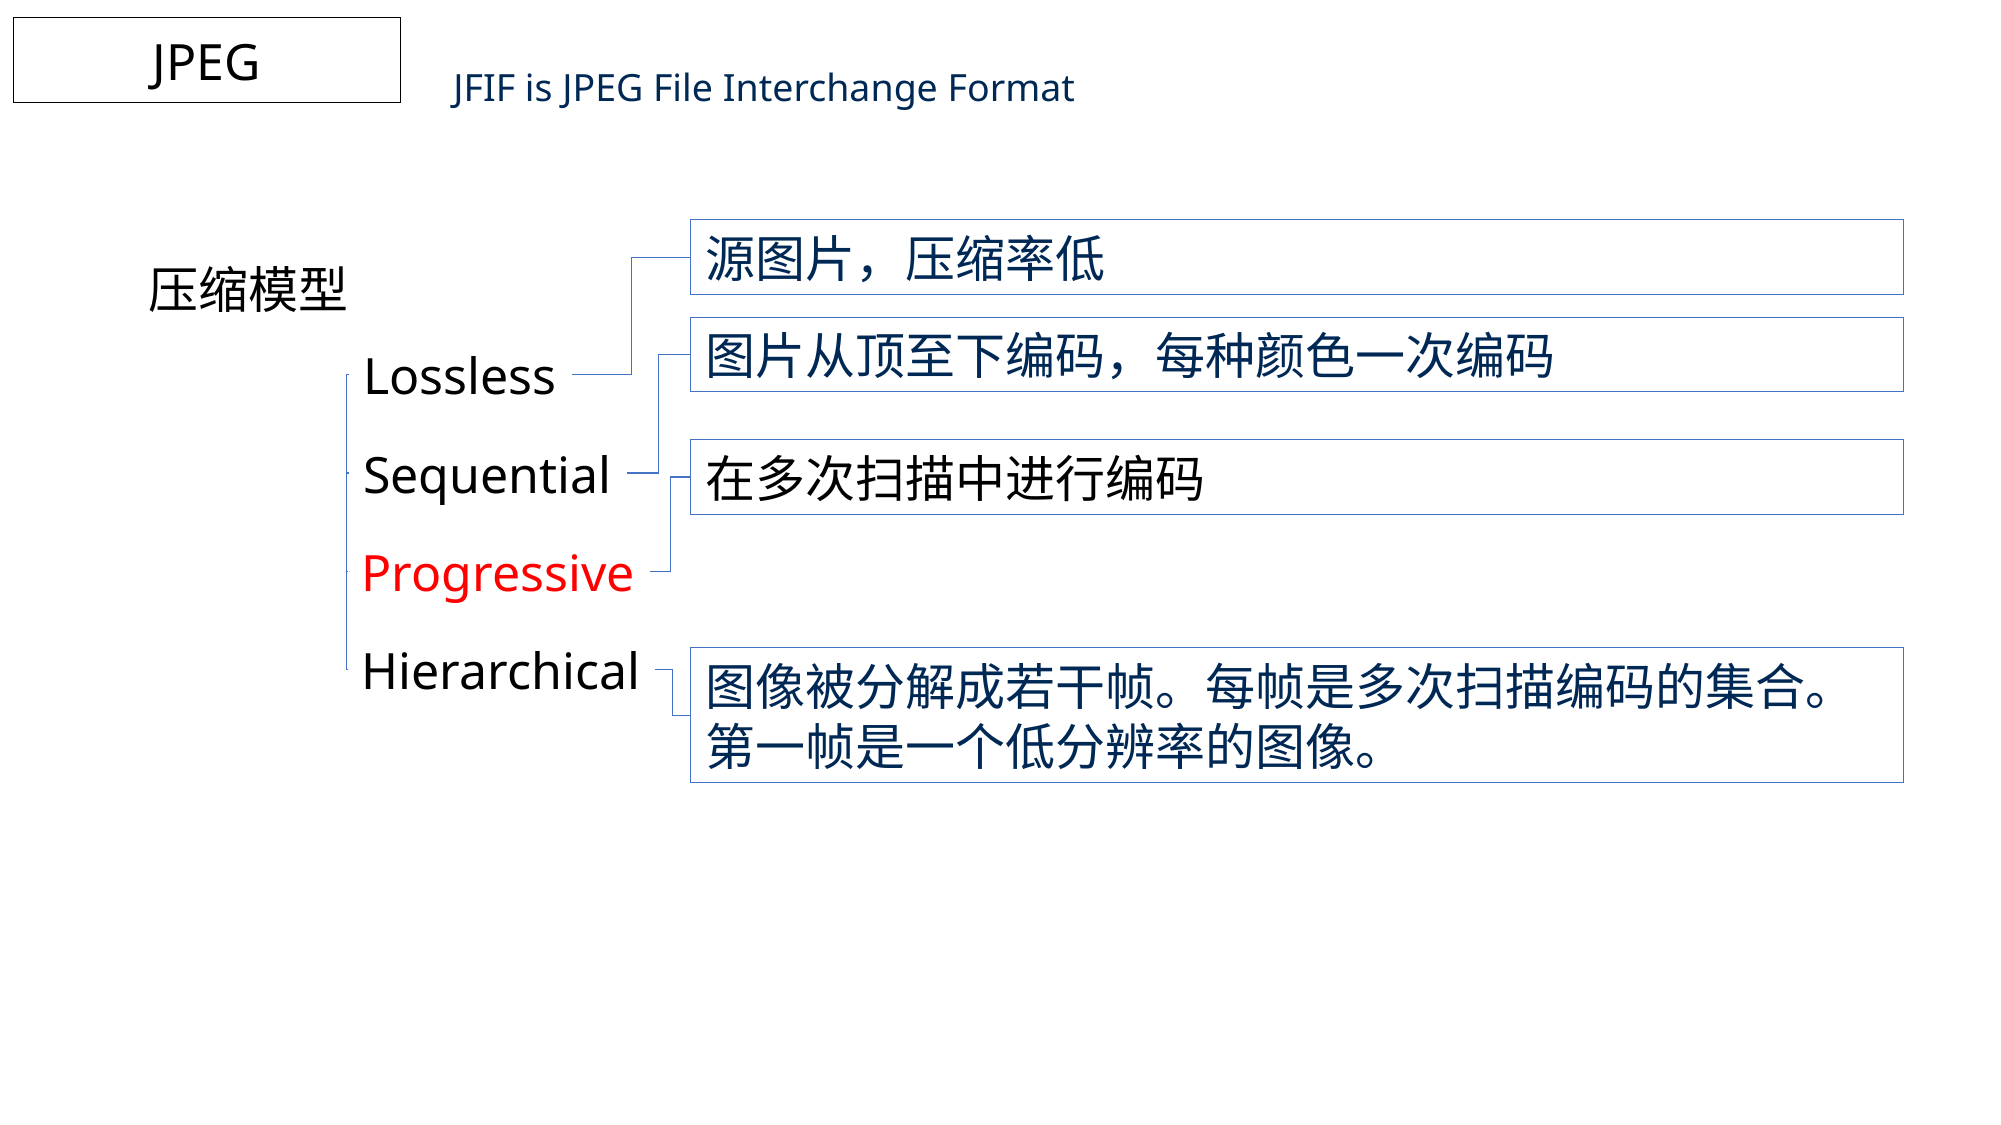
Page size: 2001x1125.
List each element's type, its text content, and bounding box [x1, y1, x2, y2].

text_box Hierarchical [346, 632, 656, 708]
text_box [642, 670, 691, 716]
text_box JFIF is JPEG File Interchange Format [438, 57, 1091, 117]
text_box JPEG [12, 16, 401, 104]
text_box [561, 257, 691, 376]
text_box Lossless [348, 337, 572, 412]
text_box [637, 477, 691, 572]
text_box Sequential [360, 435, 627, 511]
text_box 压缩模型 [133, 251, 364, 327]
text_box 在多次扫描中进行编码 [690, 439, 1904, 515]
text_box Sequential [348, 435, 359, 511]
text_box Progressive [347, 534, 359, 609]
text_box 图片从顶至下编码，每种颜色一次编码 [691, 317, 1904, 392]
text_box 源图片，压缩率低 [690, 219, 1904, 295]
text_box Progressive [360, 534, 650, 609]
text_box 图像被分解成若干帧。每帧是多次扫描编码的集合。 第一帧是一个低分辨率的图像。 [690, 647, 1904, 783]
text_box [616, 355, 691, 474]
